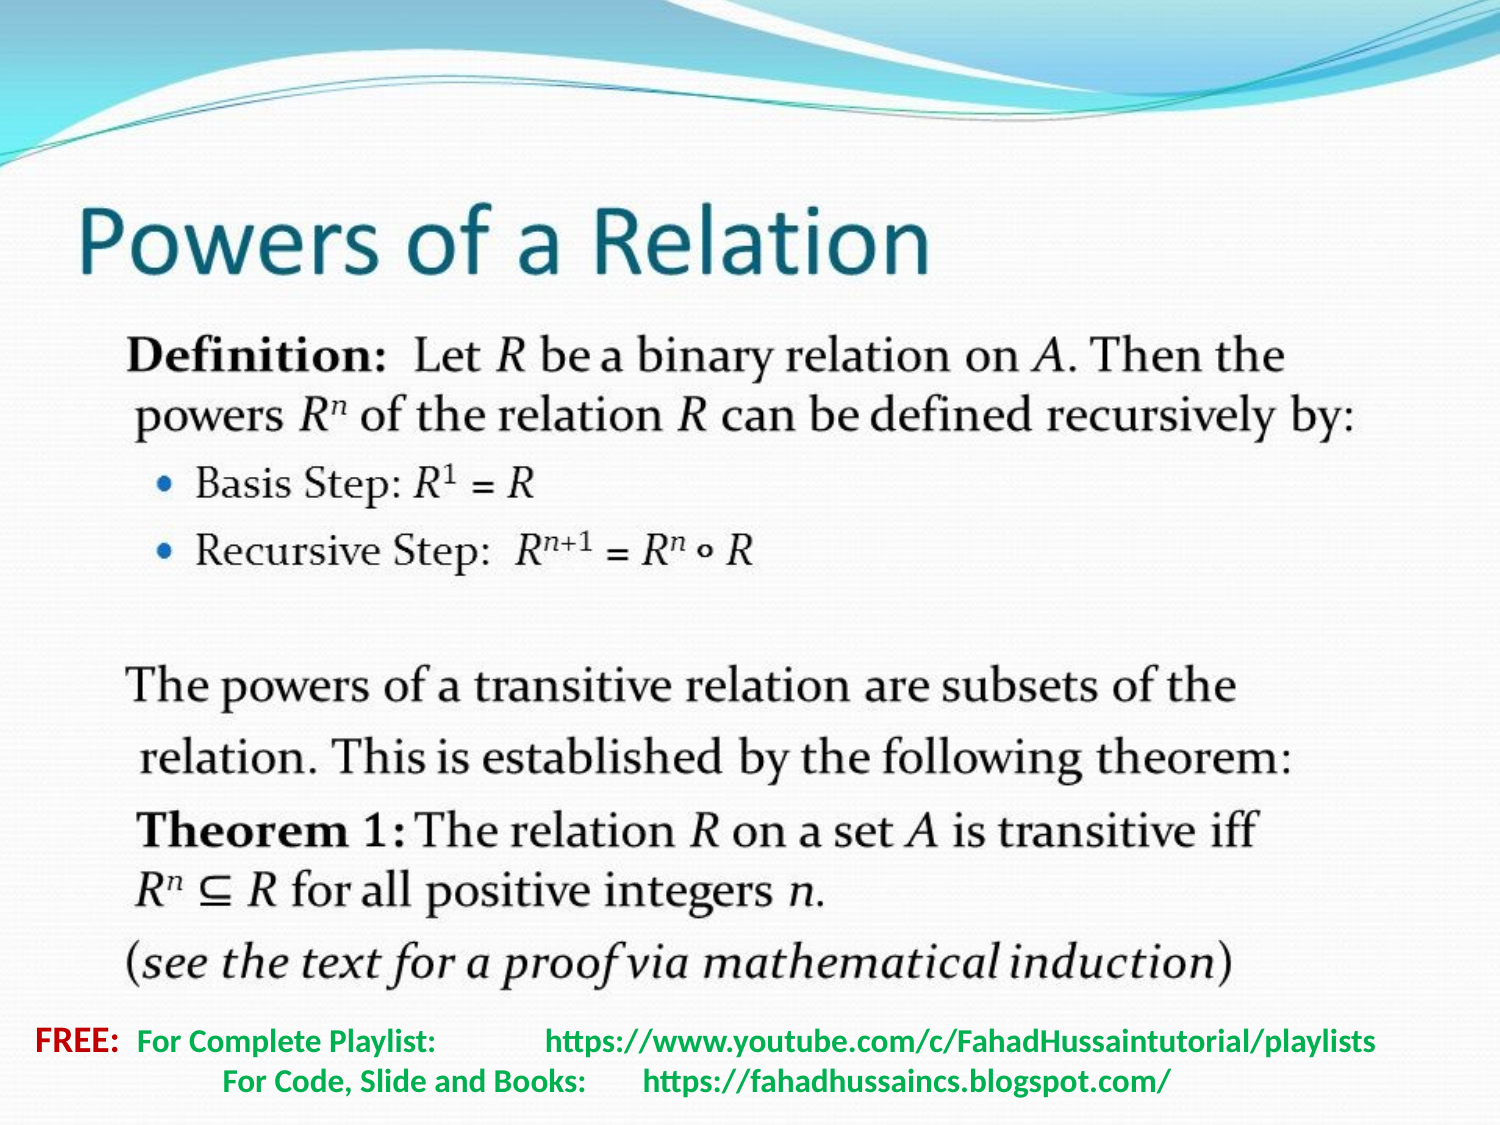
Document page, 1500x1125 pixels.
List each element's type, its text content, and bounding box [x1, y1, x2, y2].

text_box [0, 0, 1500, 1125]
text_box FREE: For Complete Playlist: https://www.youtube.com/c/FahadHussaintutorial/playlists For Code, Slide and Books: https://fahadhussaincs.blogspot.com/ [20, 1007, 1480, 1107]
